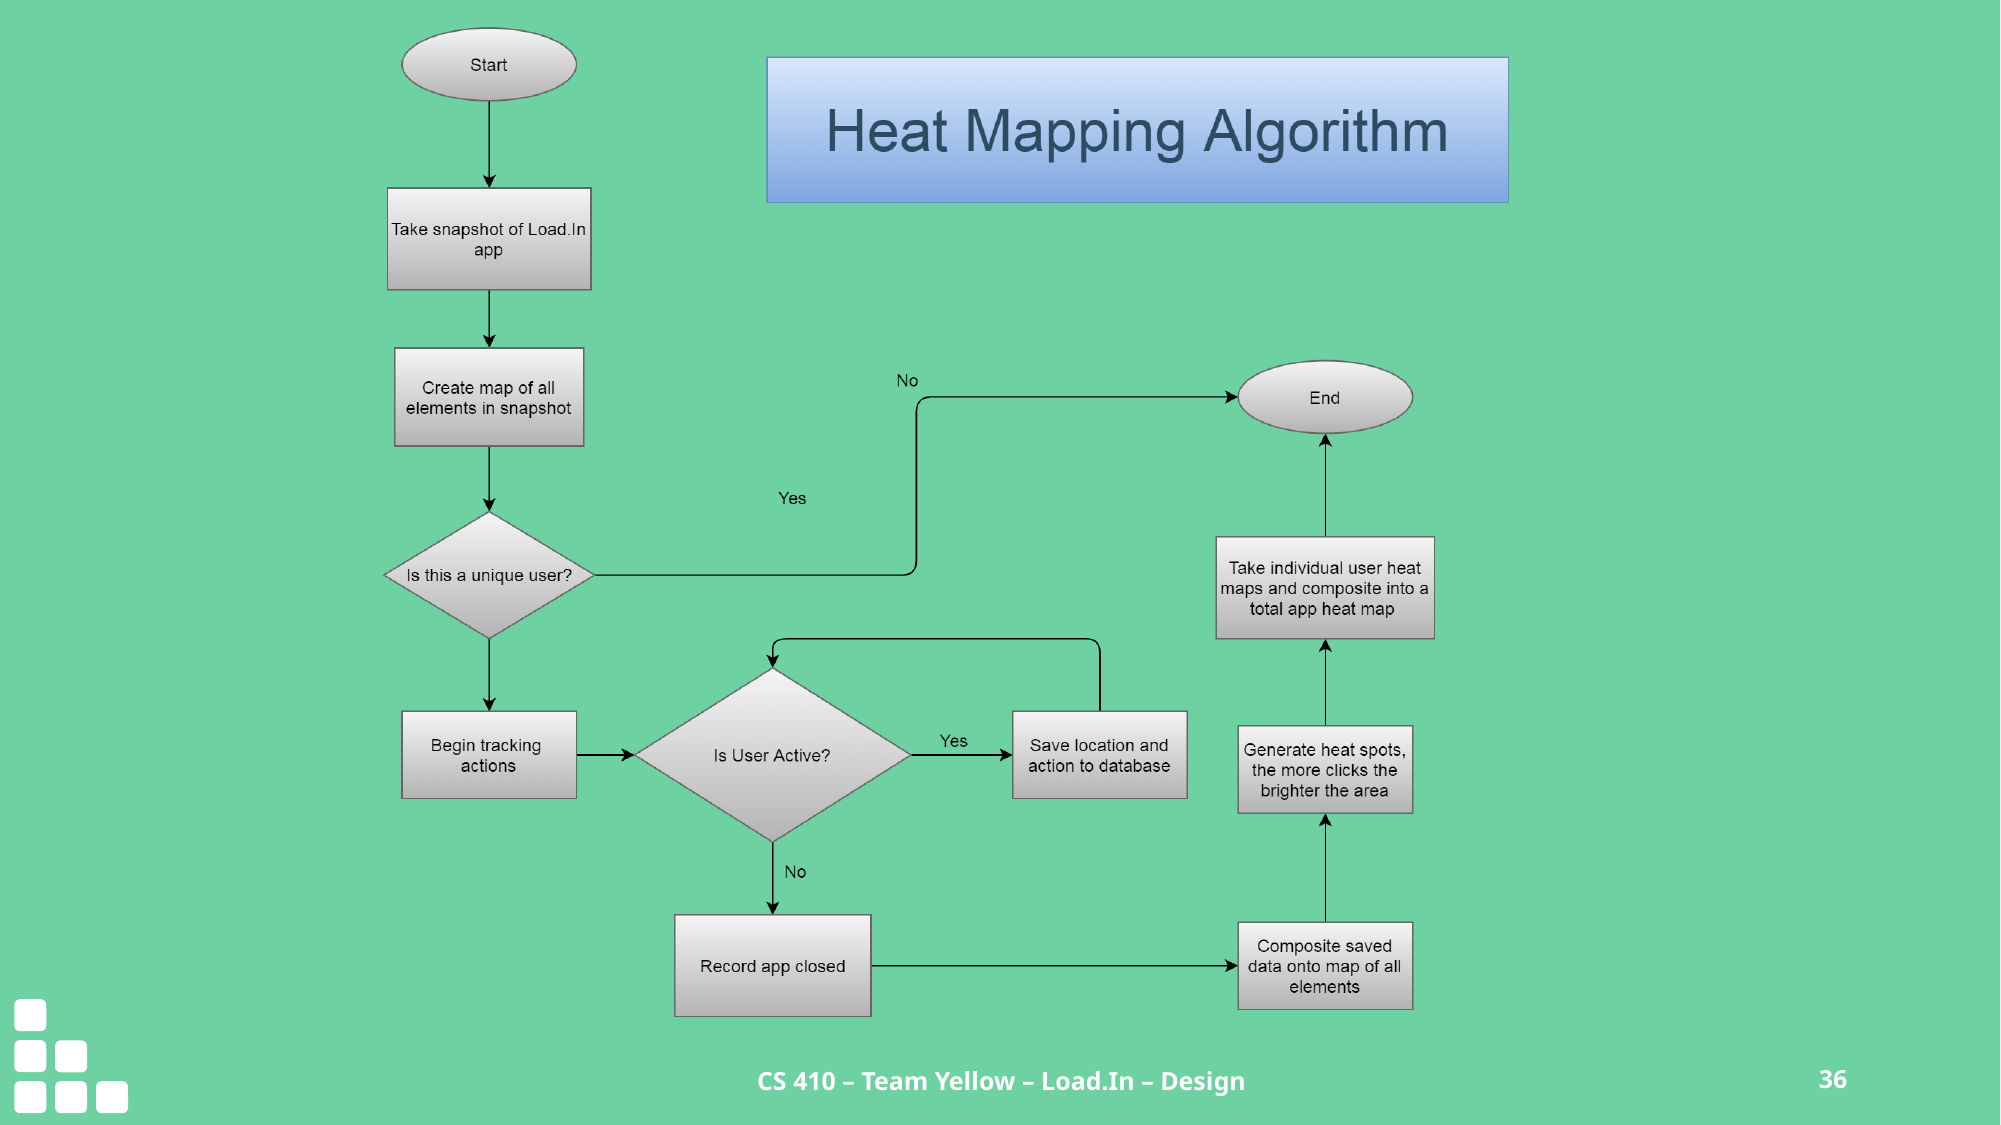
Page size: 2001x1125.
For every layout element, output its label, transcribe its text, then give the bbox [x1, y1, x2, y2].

text_box CS 410 – Team Yellow – Load.In – Design [667, 1035, 1343, 1125]
text_box 36 [1412, 1035, 1863, 1125]
picture [381, 27, 1509, 1017]
